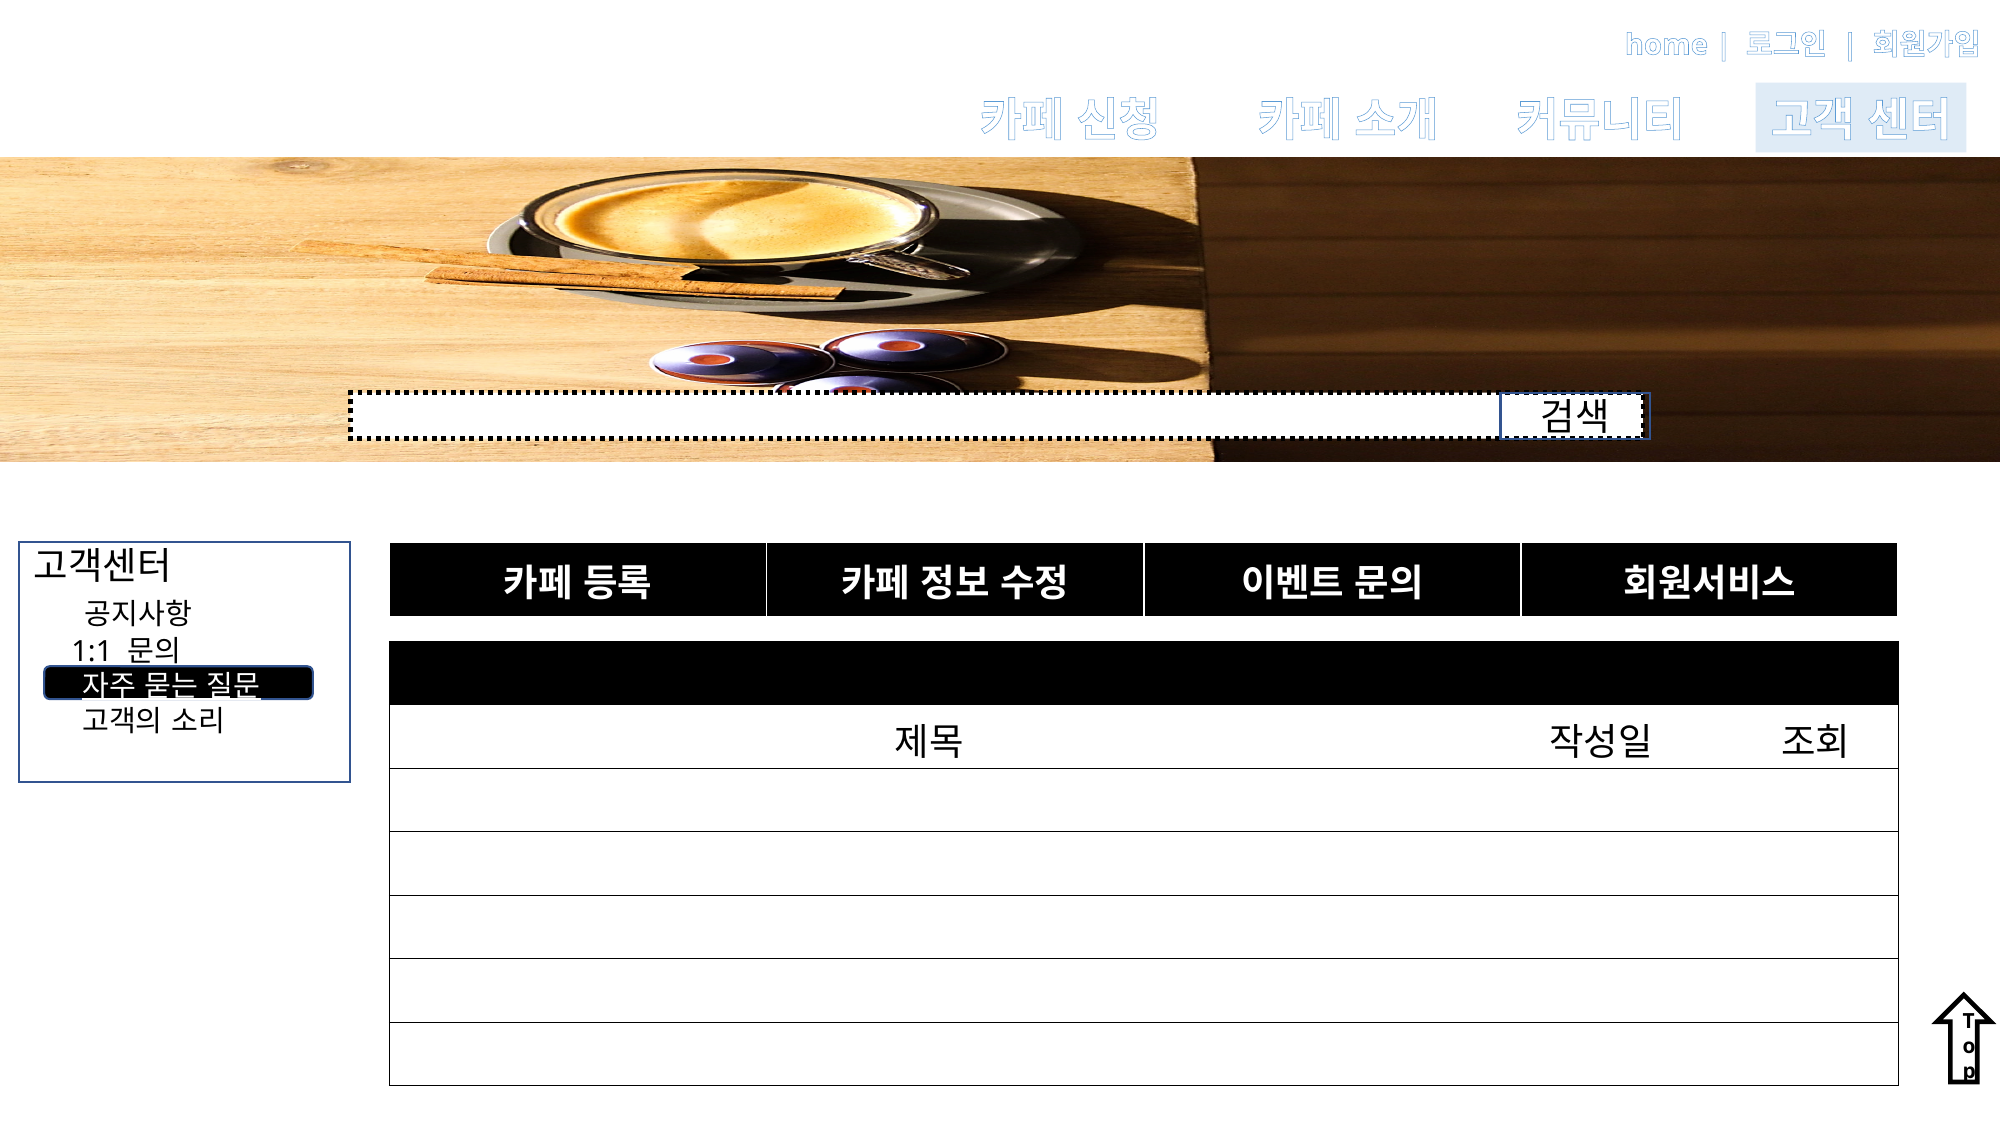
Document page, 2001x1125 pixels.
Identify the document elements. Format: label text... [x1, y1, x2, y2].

table_header [1733, 642, 1898, 704]
table_header 회원서비스 [1522, 543, 1897, 616]
table_cell 제목 [390, 705, 1470, 768]
table_cell [390, 1023, 1898, 1085]
table_cell 조회 [1733, 705, 1898, 768]
table_header [1470, 642, 1733, 704]
table_header 카페 등록 [390, 543, 766, 616]
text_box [0, 17, 2000, 462]
table_cell [390, 959, 1898, 1022]
table_cell [390, 769, 1898, 831]
text_box 고객센터 공지사항 1:1 문의 자주 묻는 질문 고객의 소리 [18, 541, 351, 783]
table_header [390, 642, 1470, 704]
table_cell 작성일 [1470, 705, 1733, 768]
table_cell [390, 896, 1898, 958]
table_cell [390, 832, 1898, 895]
text_box Top [1934, 993, 1994, 1084]
table_header 카페 정보 수정 [767, 543, 1143, 616]
table_header 이벤트 문의 [1145, 543, 1520, 616]
